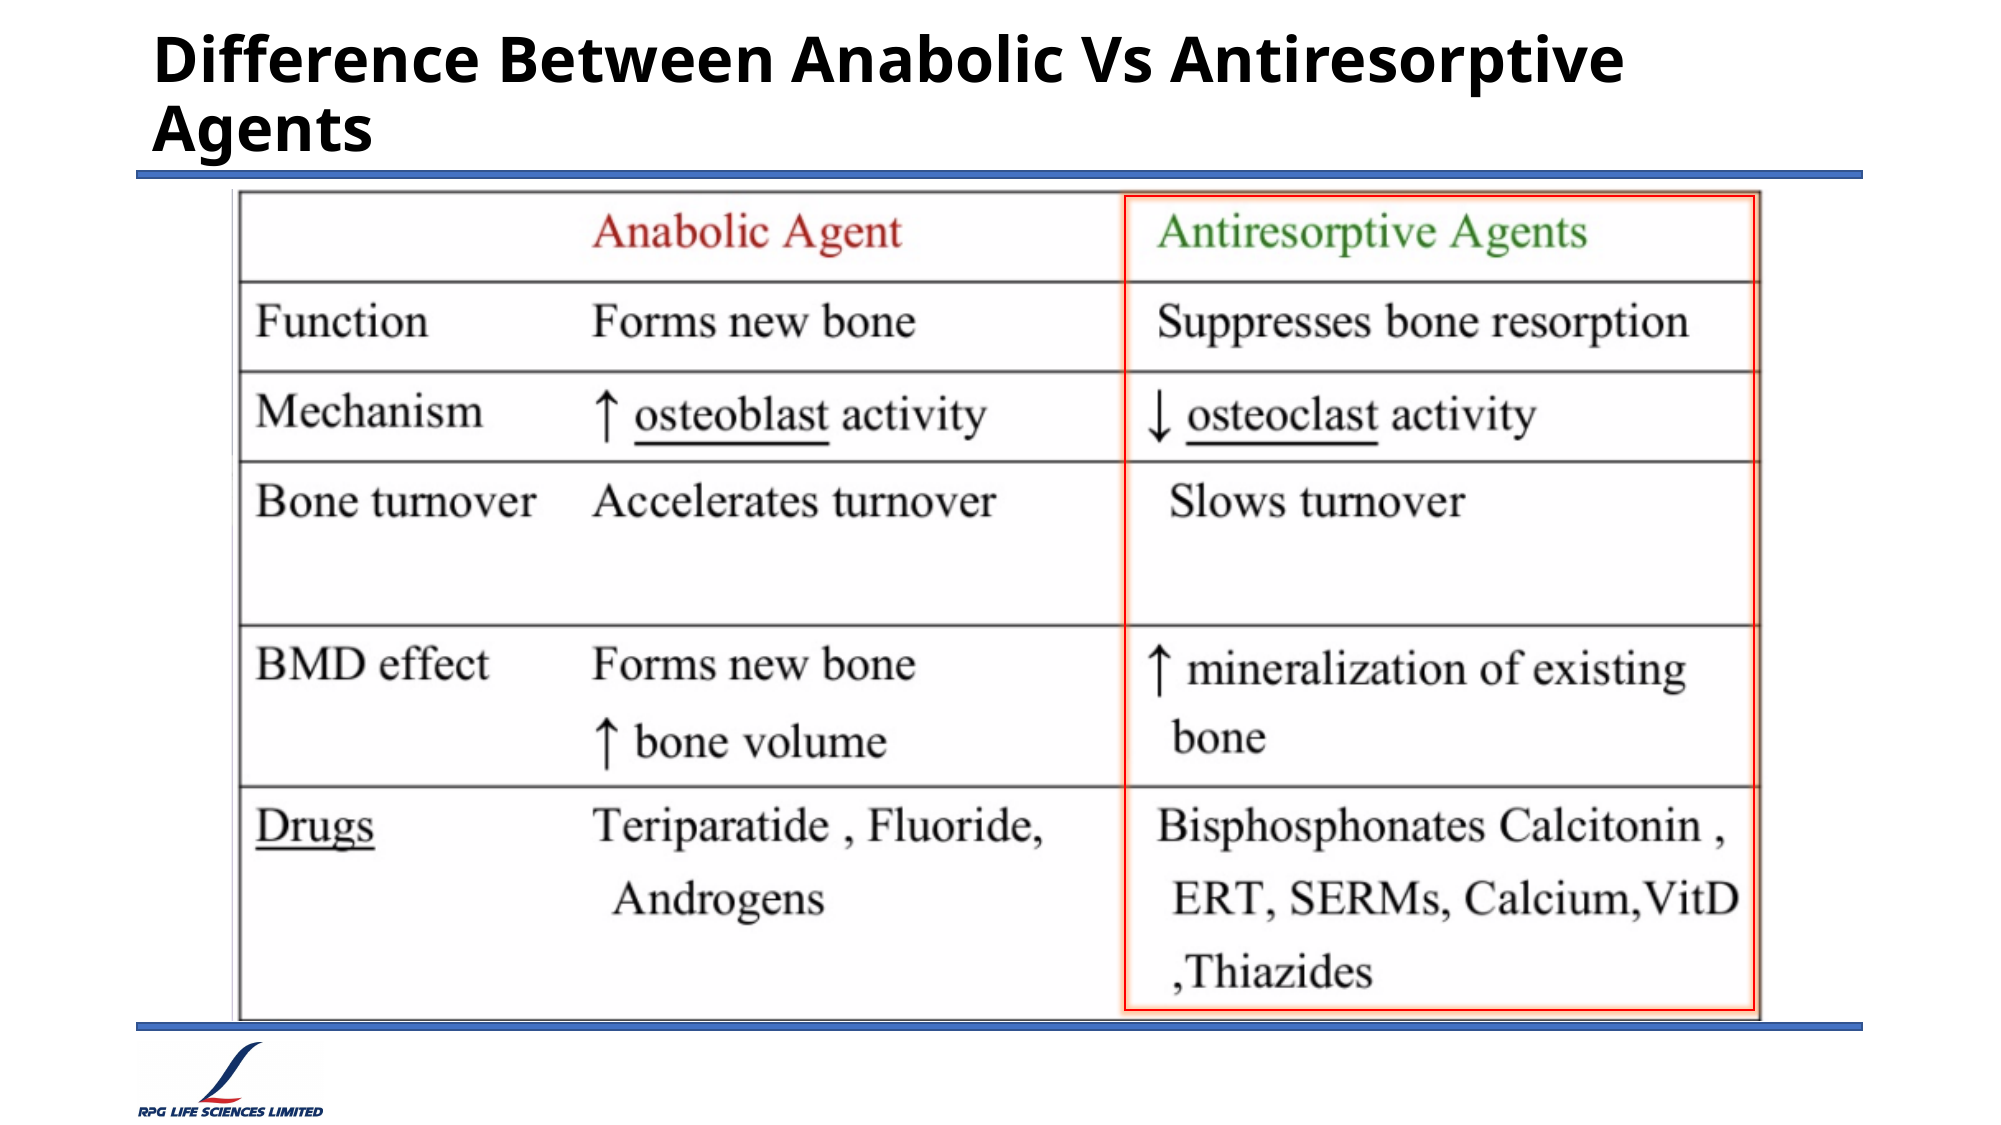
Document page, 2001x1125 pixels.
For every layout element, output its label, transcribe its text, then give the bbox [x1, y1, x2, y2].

picture [231, 189, 1769, 1021]
picture [137, 1041, 324, 1118]
text_box Difference Between Anabolic Vs Antiresorptive Agents [137, 19, 1863, 173]
